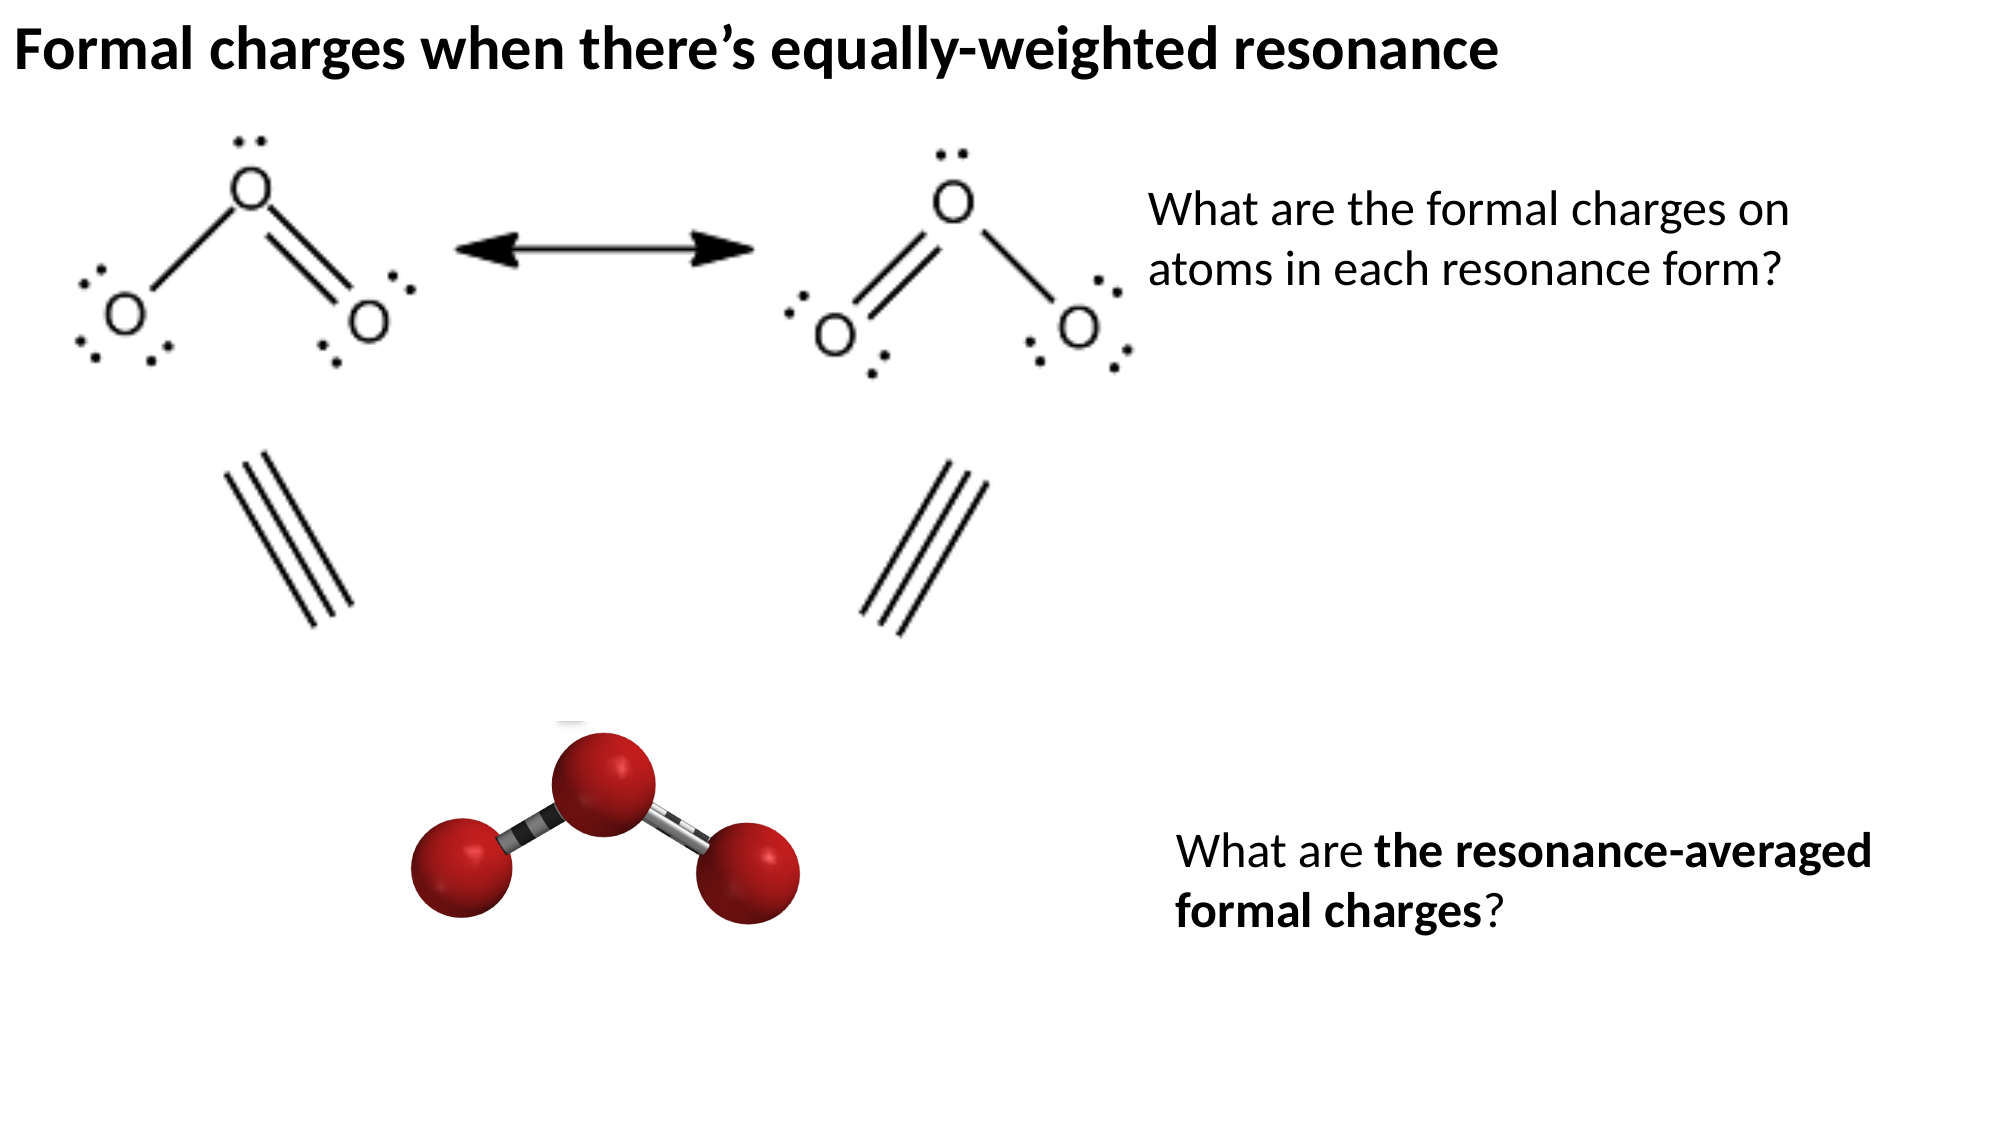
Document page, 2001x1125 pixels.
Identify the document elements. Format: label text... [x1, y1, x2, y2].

text_box What are the formal charges on atoms in each resonance form? [1148, 175, 1904, 296]
text_box Formal charges when there’s equally-weighted resonance [0, 0, 1978, 90]
text_box What are the resonance-averaged formal charges? [1175, 817, 1932, 938]
picture [388, 721, 825, 939]
picture [64, 125, 1148, 673]
